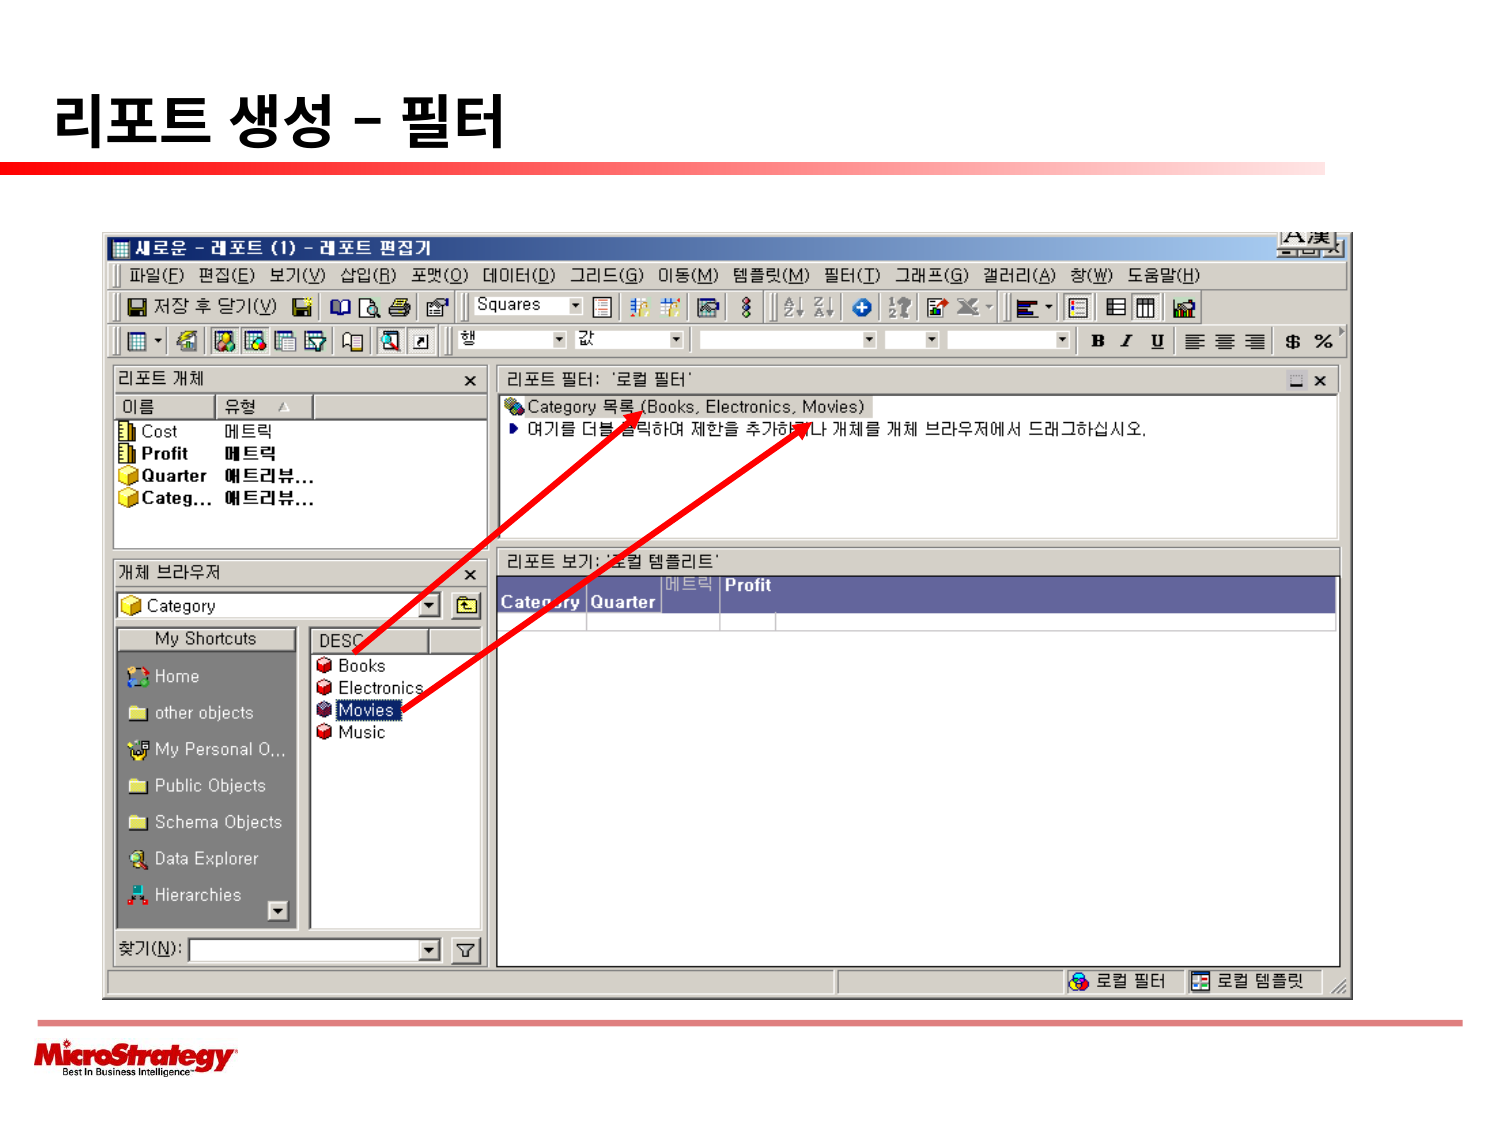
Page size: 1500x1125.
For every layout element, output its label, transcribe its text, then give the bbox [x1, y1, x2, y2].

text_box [102, 232, 1353, 1000]
title 리포트 생성 – 필터 [37, 37, 1463, 163]
picture [34, 1038, 238, 1077]
